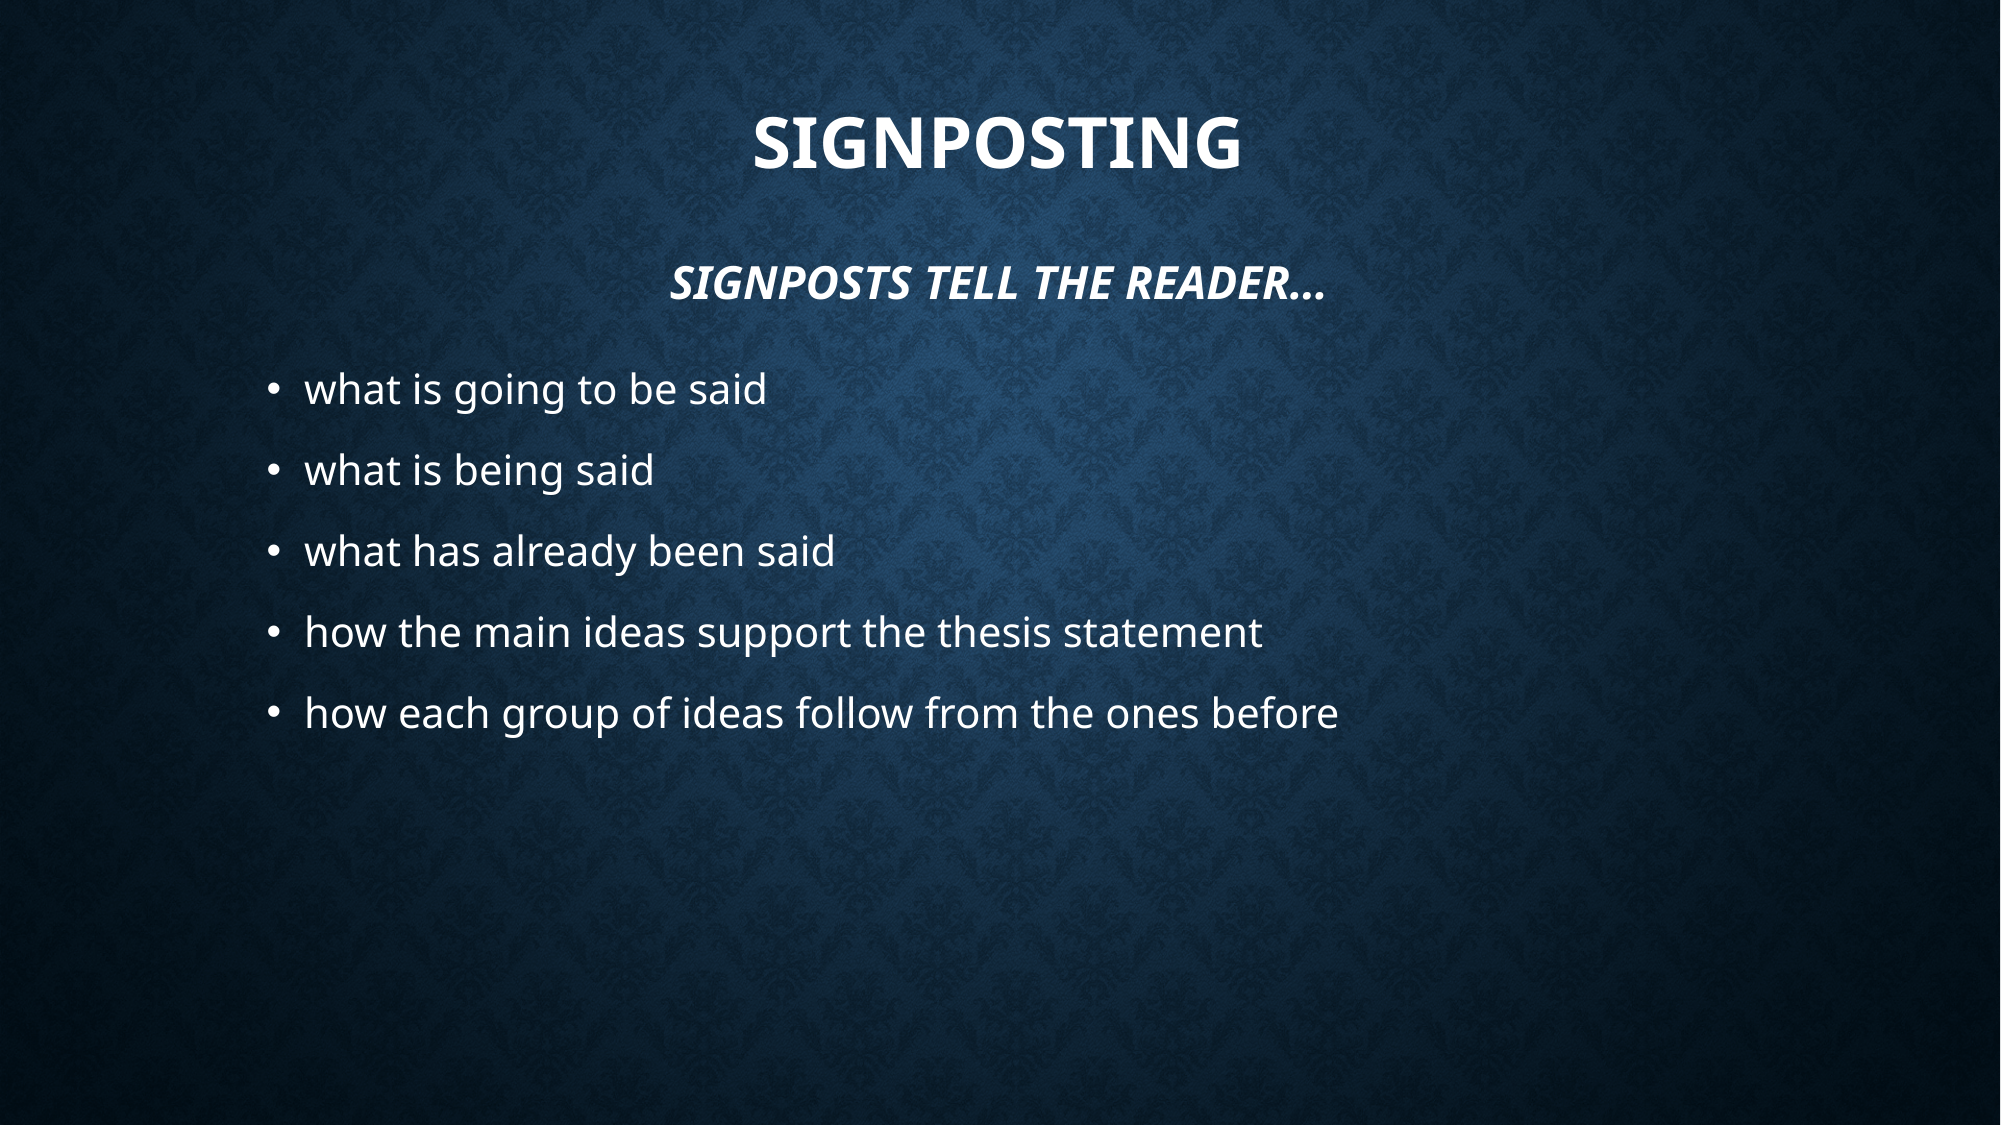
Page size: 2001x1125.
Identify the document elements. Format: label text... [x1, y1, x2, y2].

list what is going to be said what is being said what has already been said how the main ideas support the thesis statement how each group of ideas follow from the ones before [251, 345, 1740, 952]
title Signposting Signposts tell the reader… [149, 99, 1849, 318]
